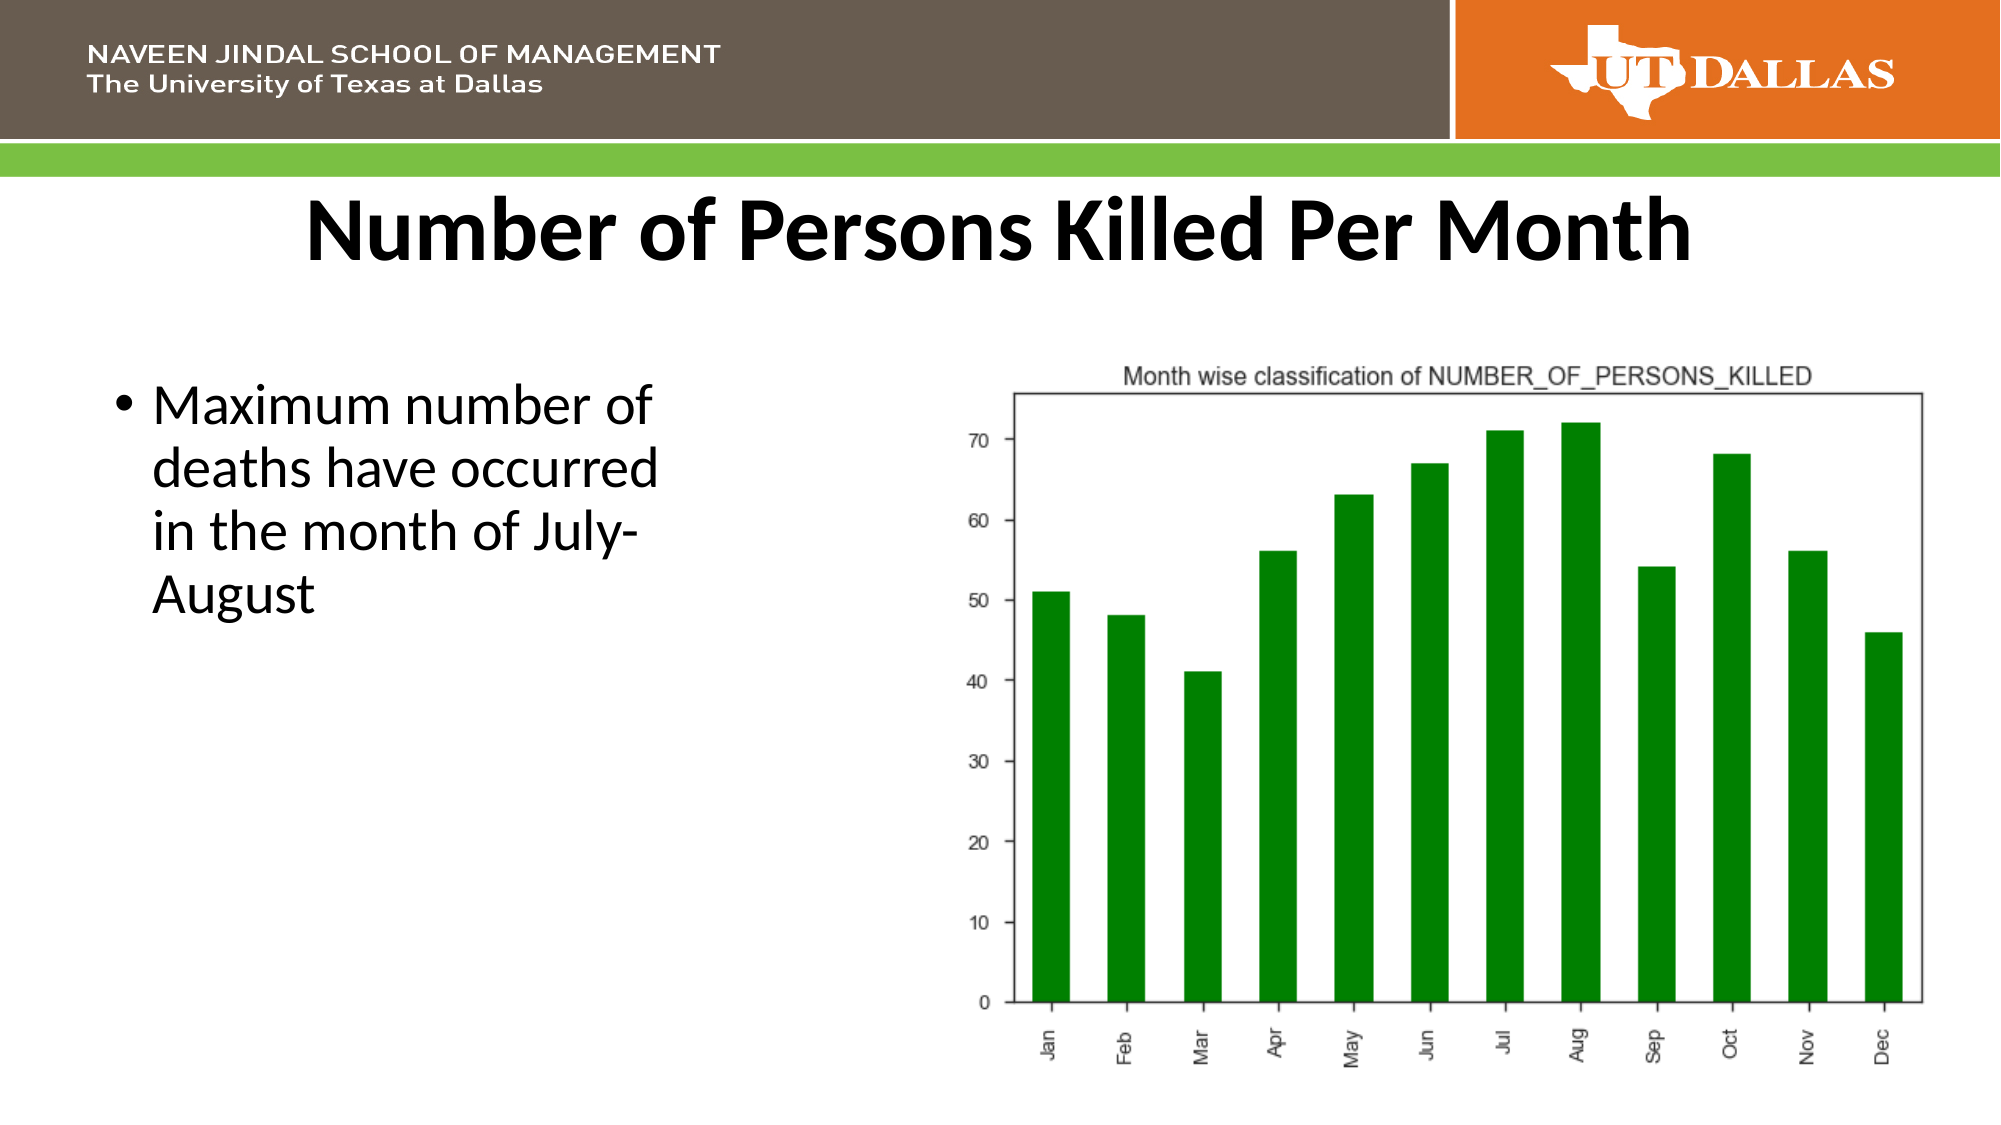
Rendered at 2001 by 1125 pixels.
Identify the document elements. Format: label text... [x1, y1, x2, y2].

title Number of Persons Killed Per Month [99, 130, 1900, 318]
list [945, 354, 1978, 1081]
picture [0, 0, 2000, 1125]
text_box Maximum number of deaths have occurred in the month of July-August [99, 366, 682, 1081]
